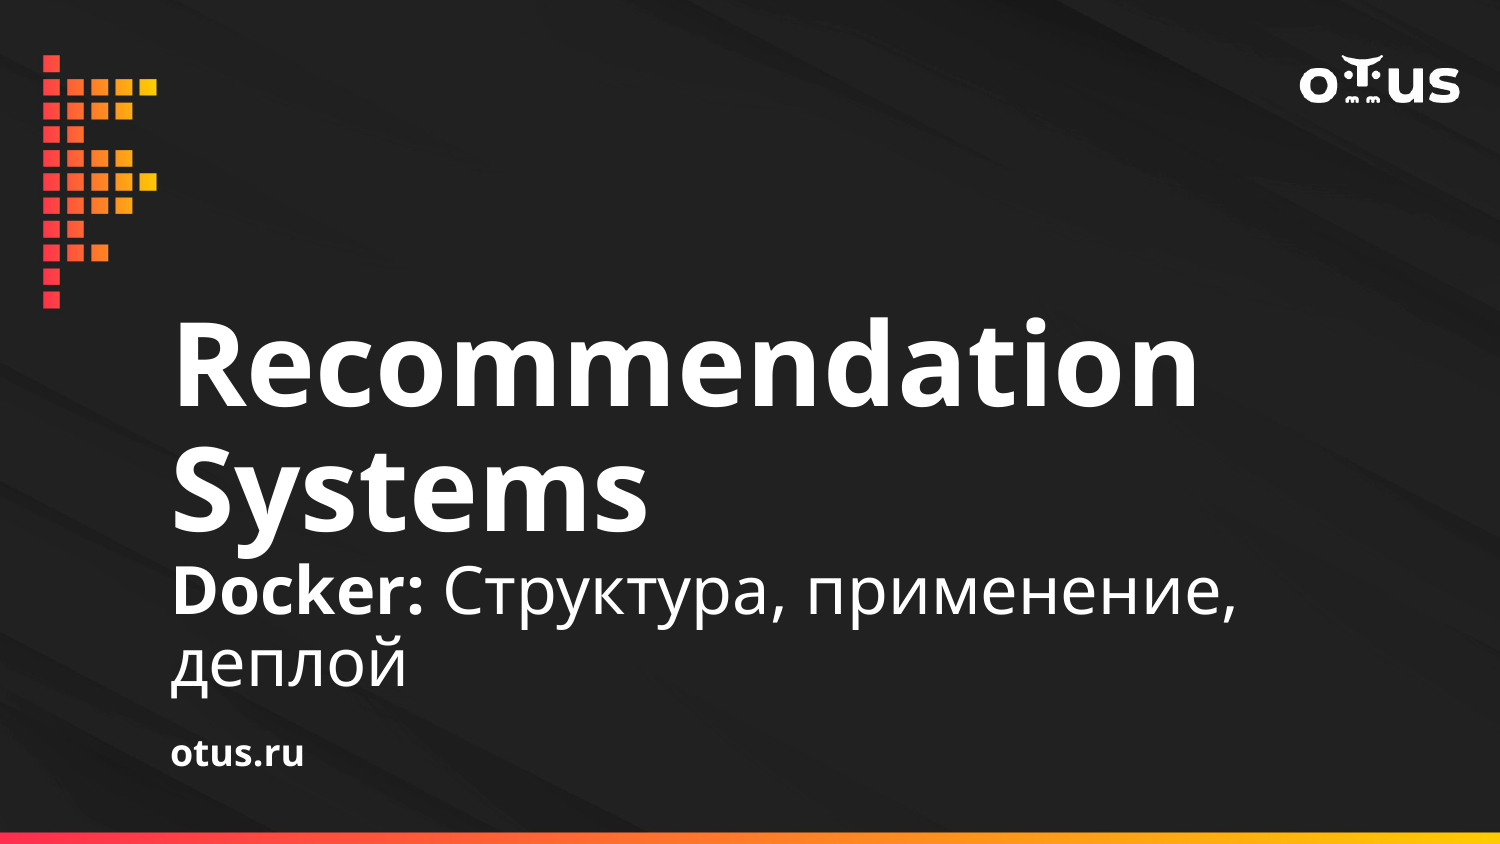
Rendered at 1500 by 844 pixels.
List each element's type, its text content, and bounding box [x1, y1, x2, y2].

title Recommendation Systems Docker: Структура, применение, деплой [154, 290, 1476, 680]
picture [0, 0, 1500, 844]
subtitle otus.ru [154, 713, 1500, 793]
